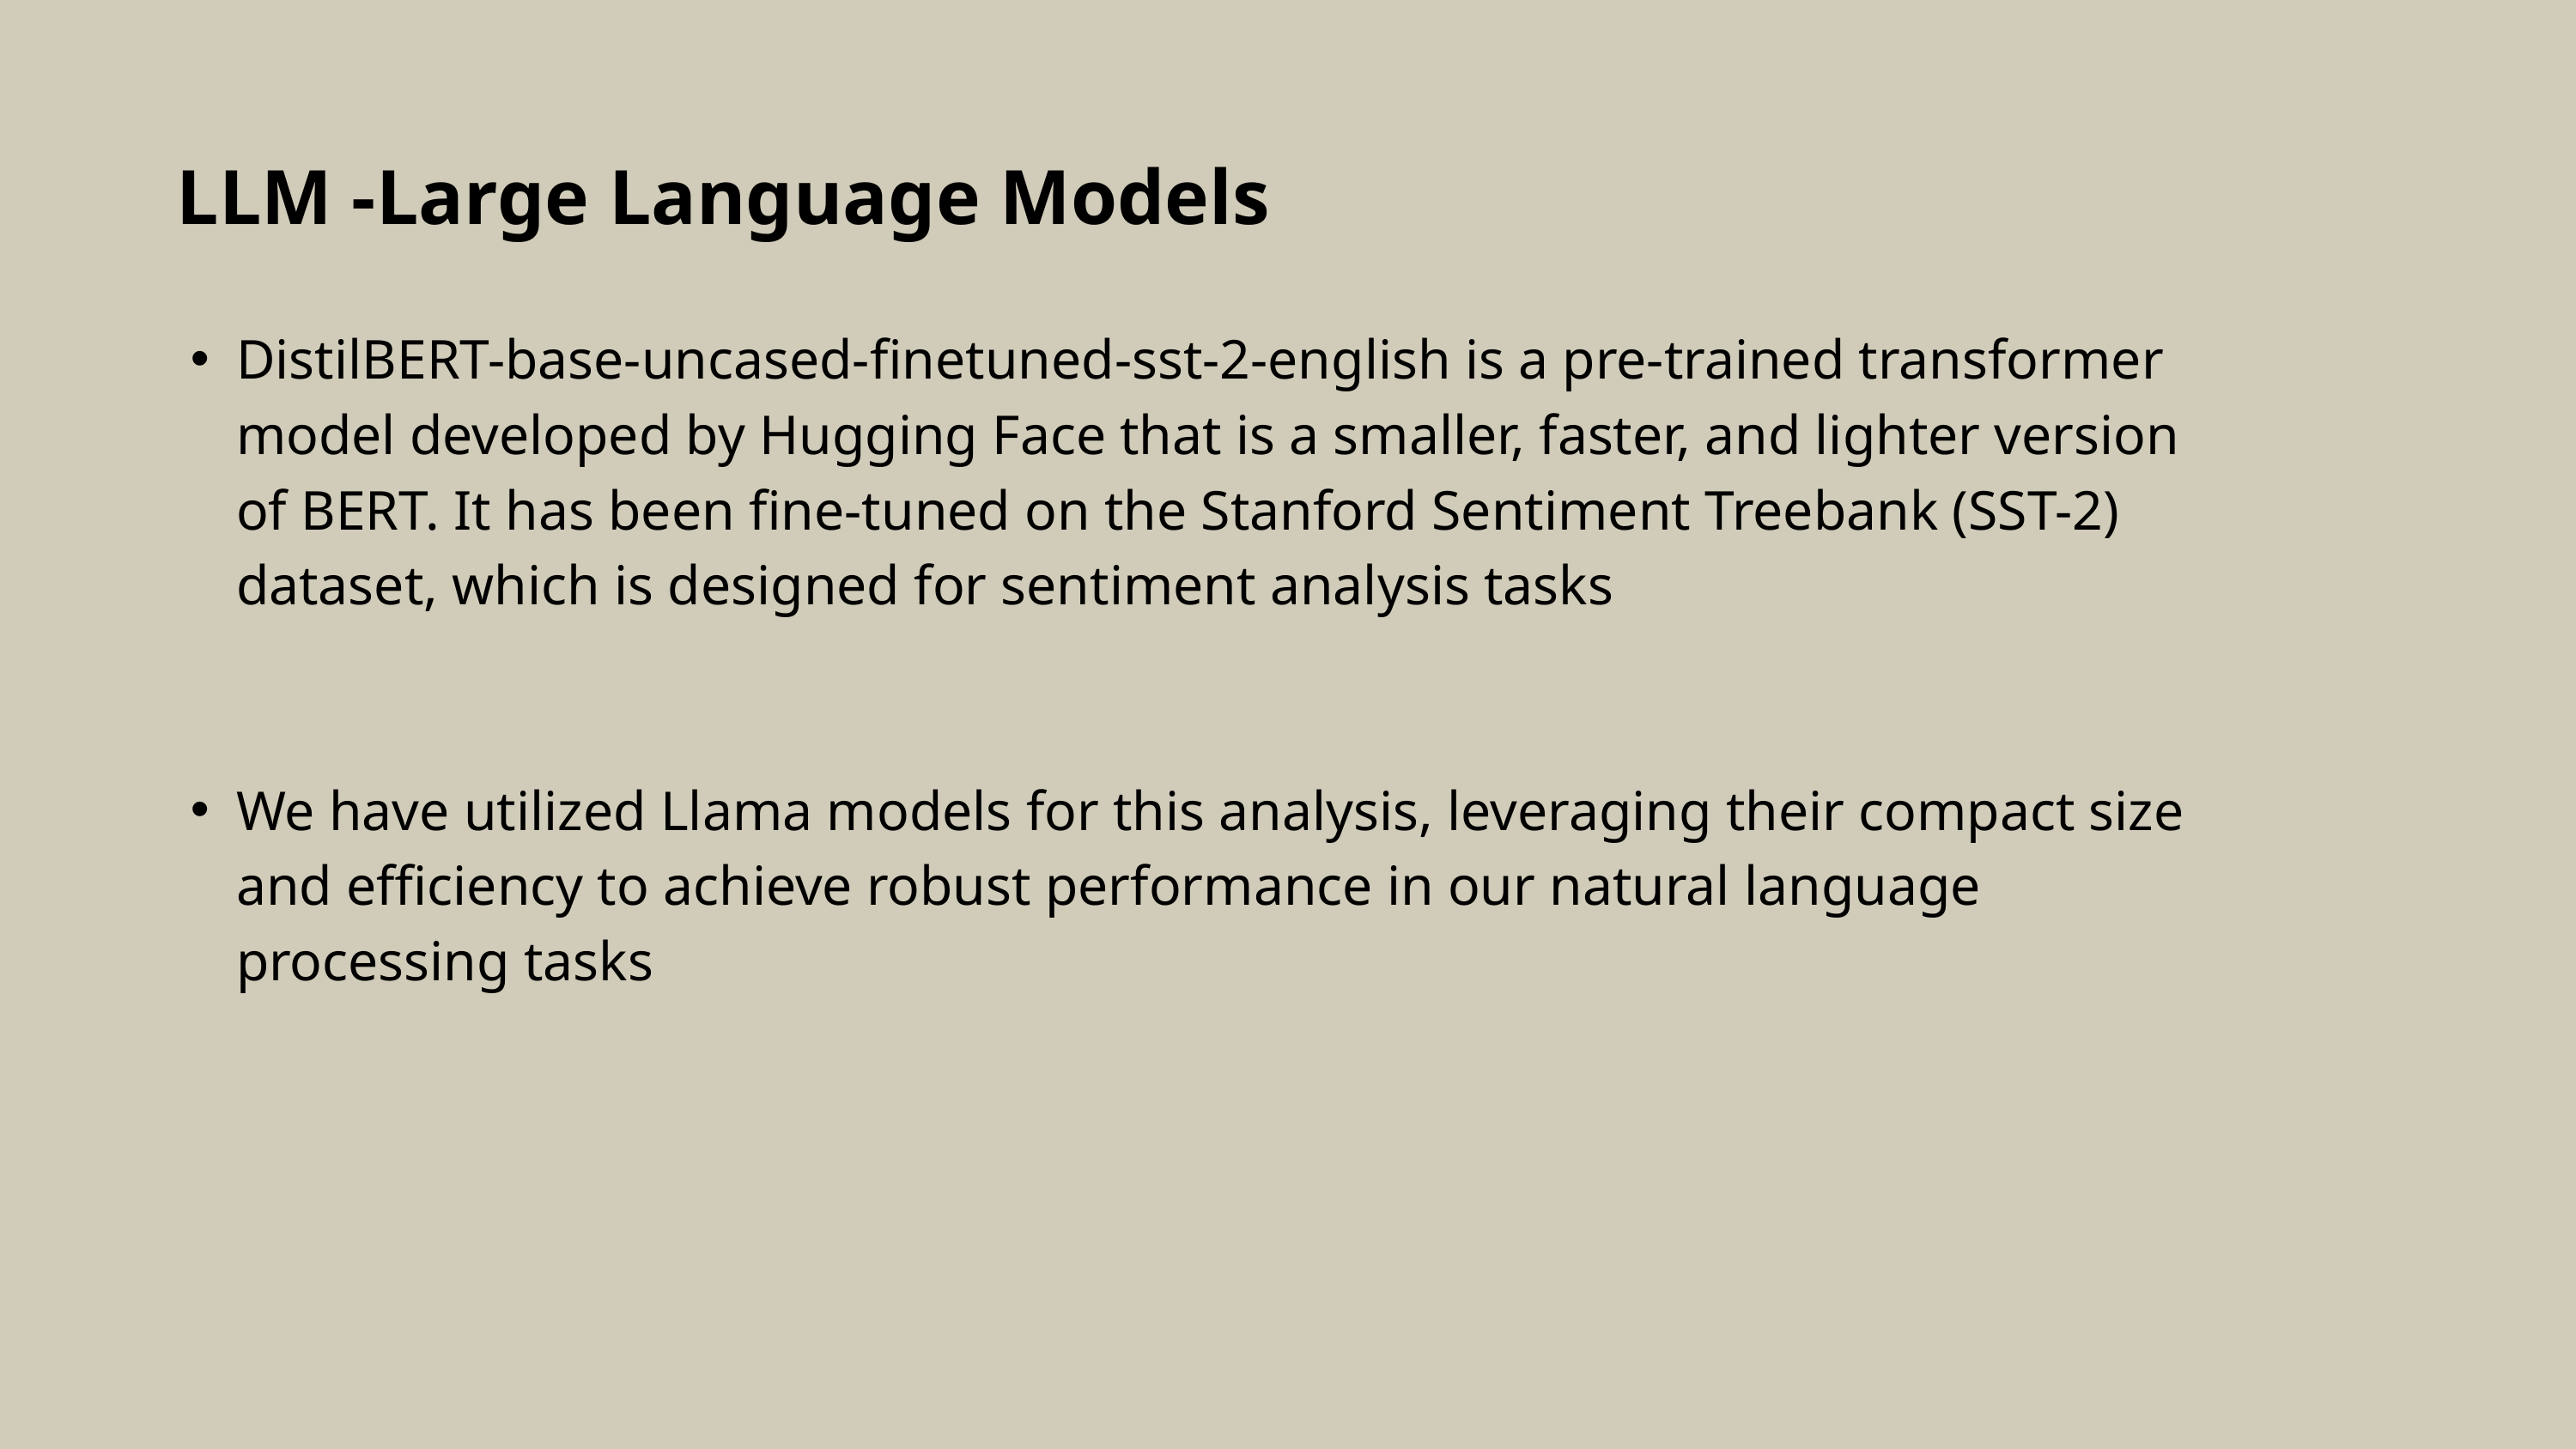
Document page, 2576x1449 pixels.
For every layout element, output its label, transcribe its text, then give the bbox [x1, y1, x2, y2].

text_box DistilBERT-base-uncased-finetuned-sst-2-english is a pre-trained transformer model developed by Hugging Face that is a smaller, faster, and lighter version of BERT. It has been fine-tuned on the Stanford Sentiment Treebank (SST-2) dataset, which is designed for sentiment analysis tasks We have utilized Llama models for this analysis, leveraging their compact size and efficiency to achieve robust performance in our natural language processing tasks [144, 314, 2208, 991]
text_box LLM -Large Language Models [144, 134, 1321, 239]
